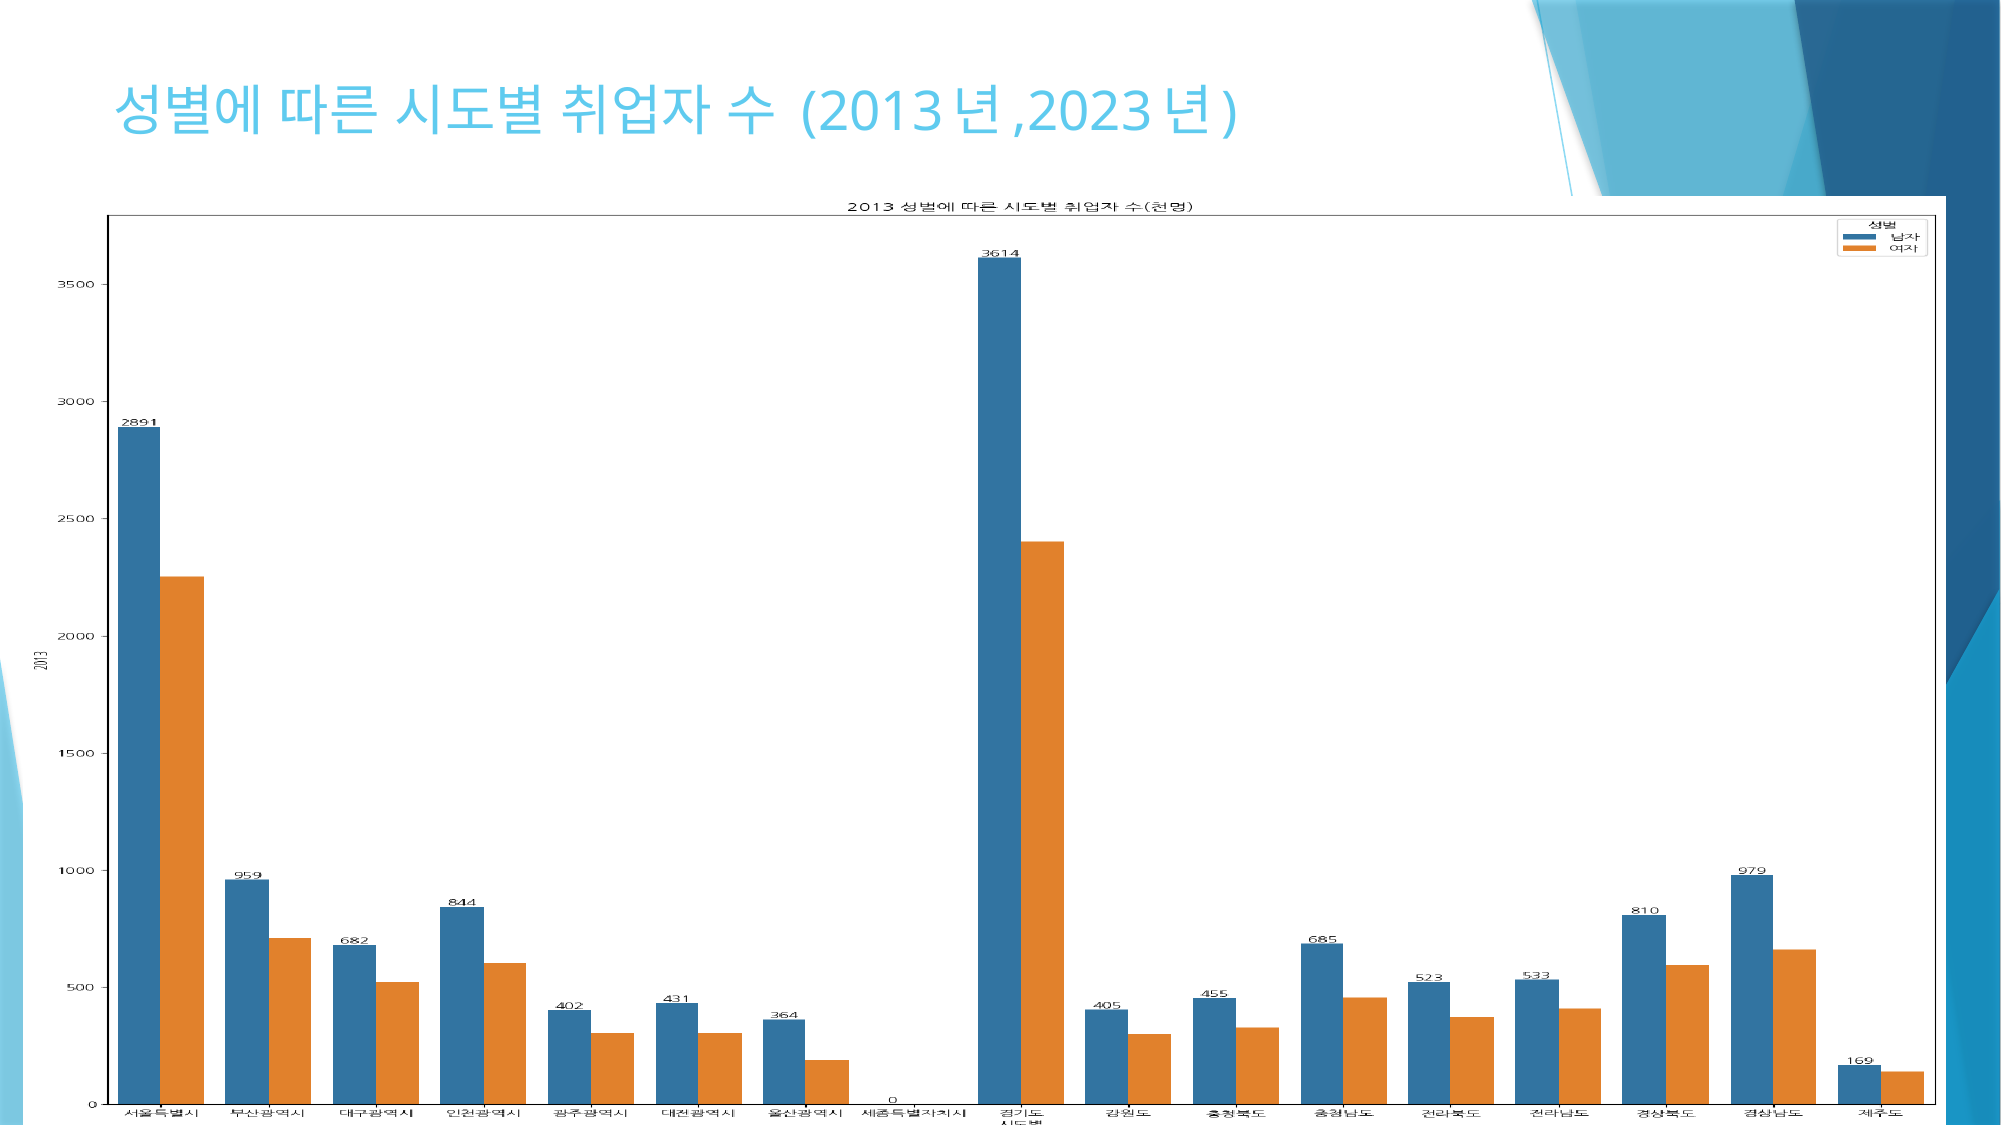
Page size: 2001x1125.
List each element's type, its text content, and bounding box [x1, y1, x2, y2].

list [22, 195, 1946, 1125]
title 성별에 따른 시도별 취업자 수 (2013년,2023년) [98, 68, 1824, 150]
